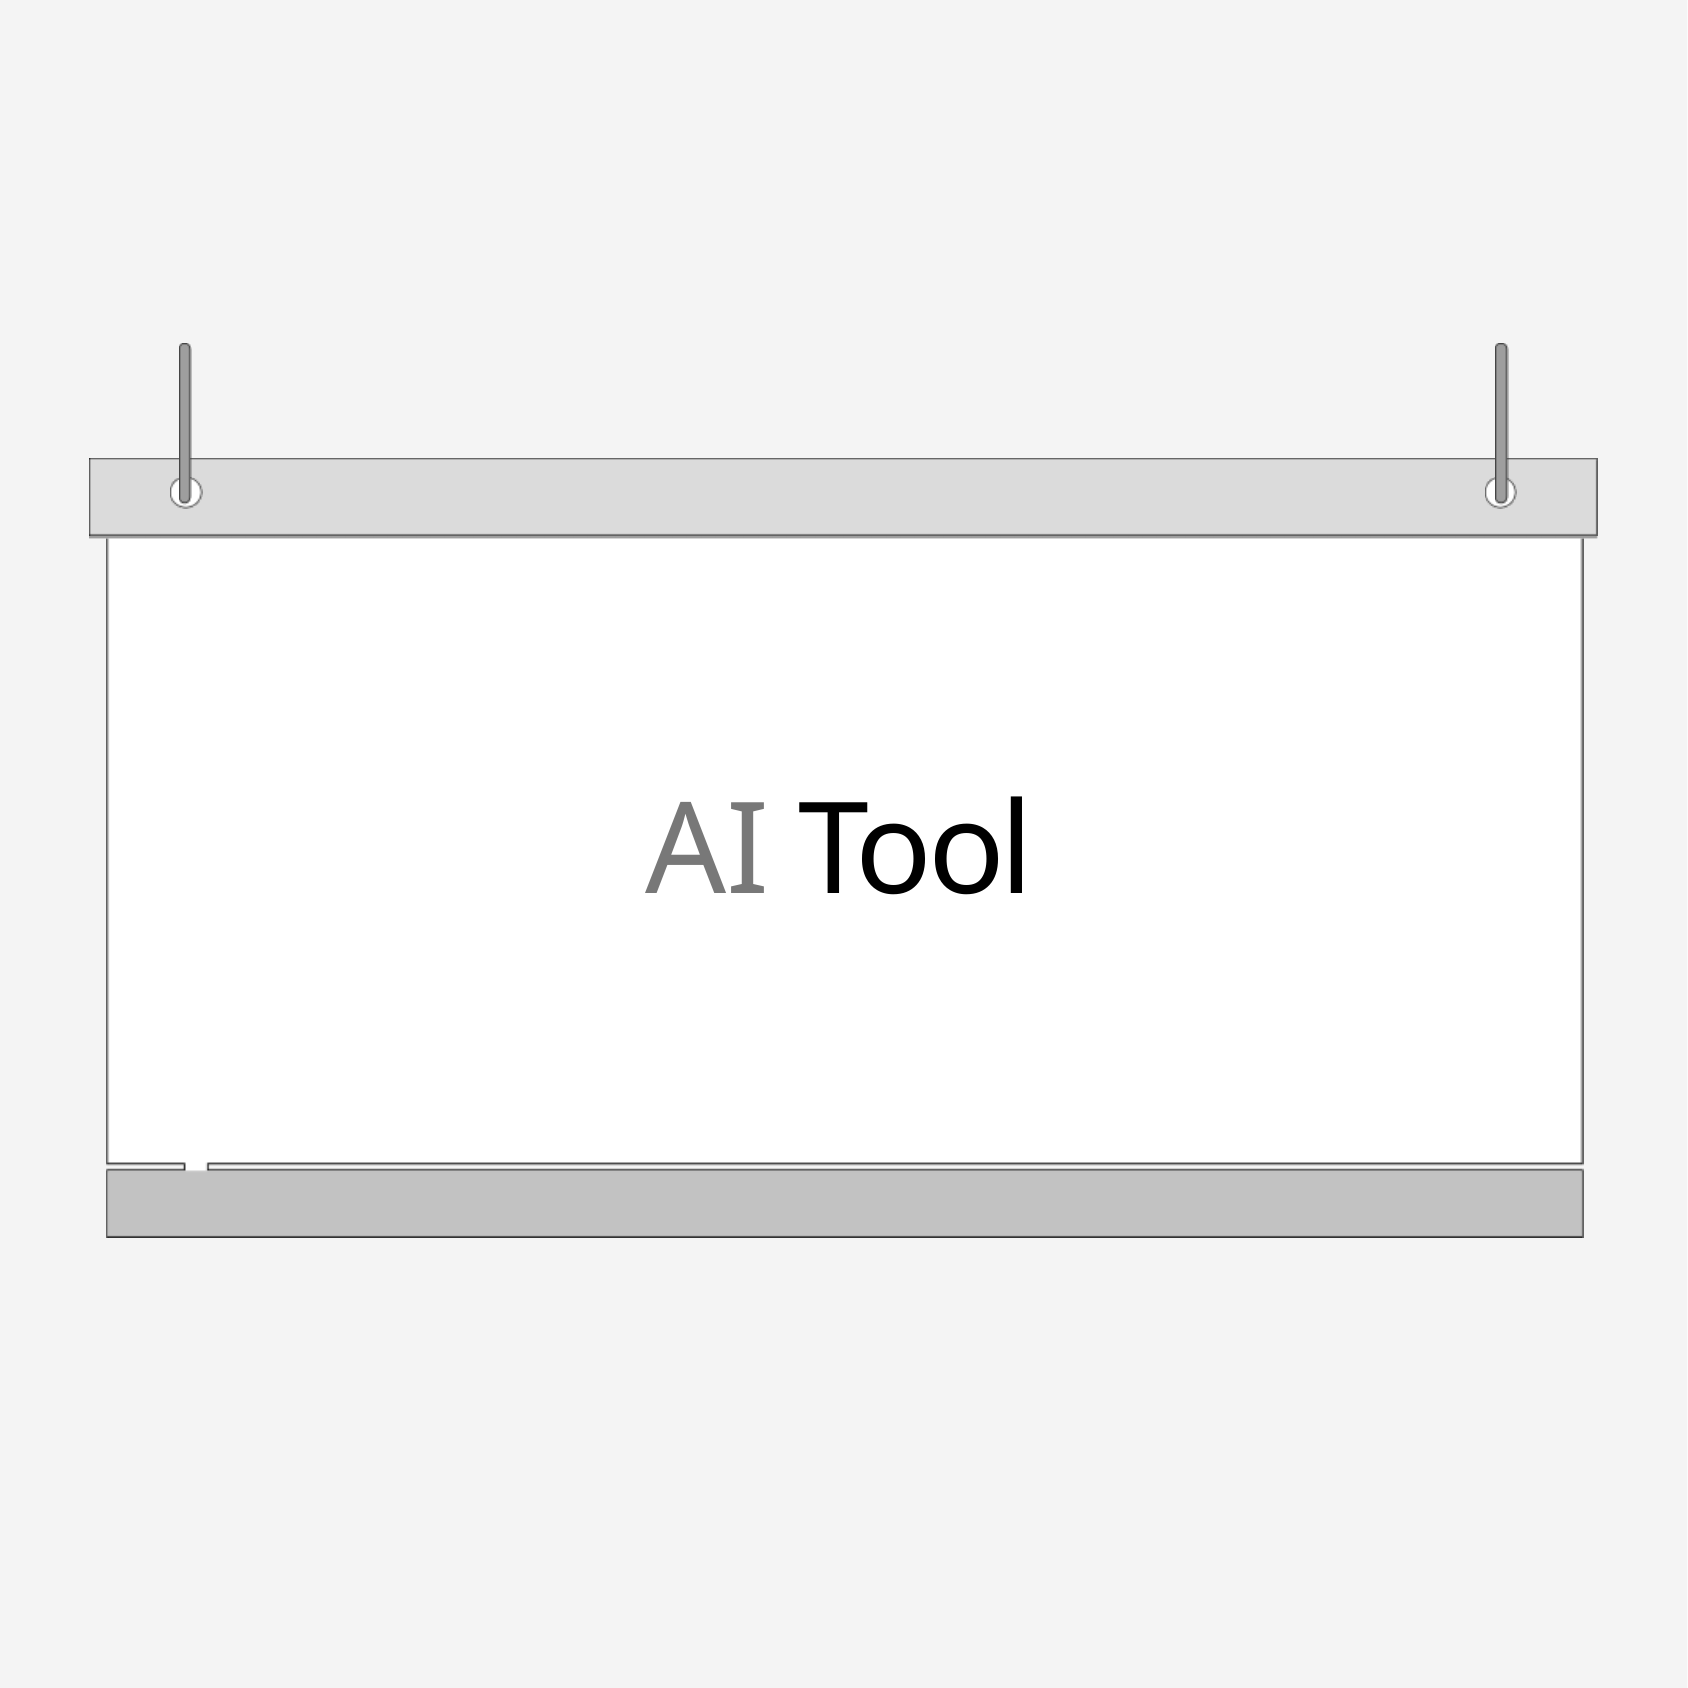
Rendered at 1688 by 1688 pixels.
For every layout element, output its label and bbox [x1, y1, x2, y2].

picture [89, 343, 1599, 1238]
